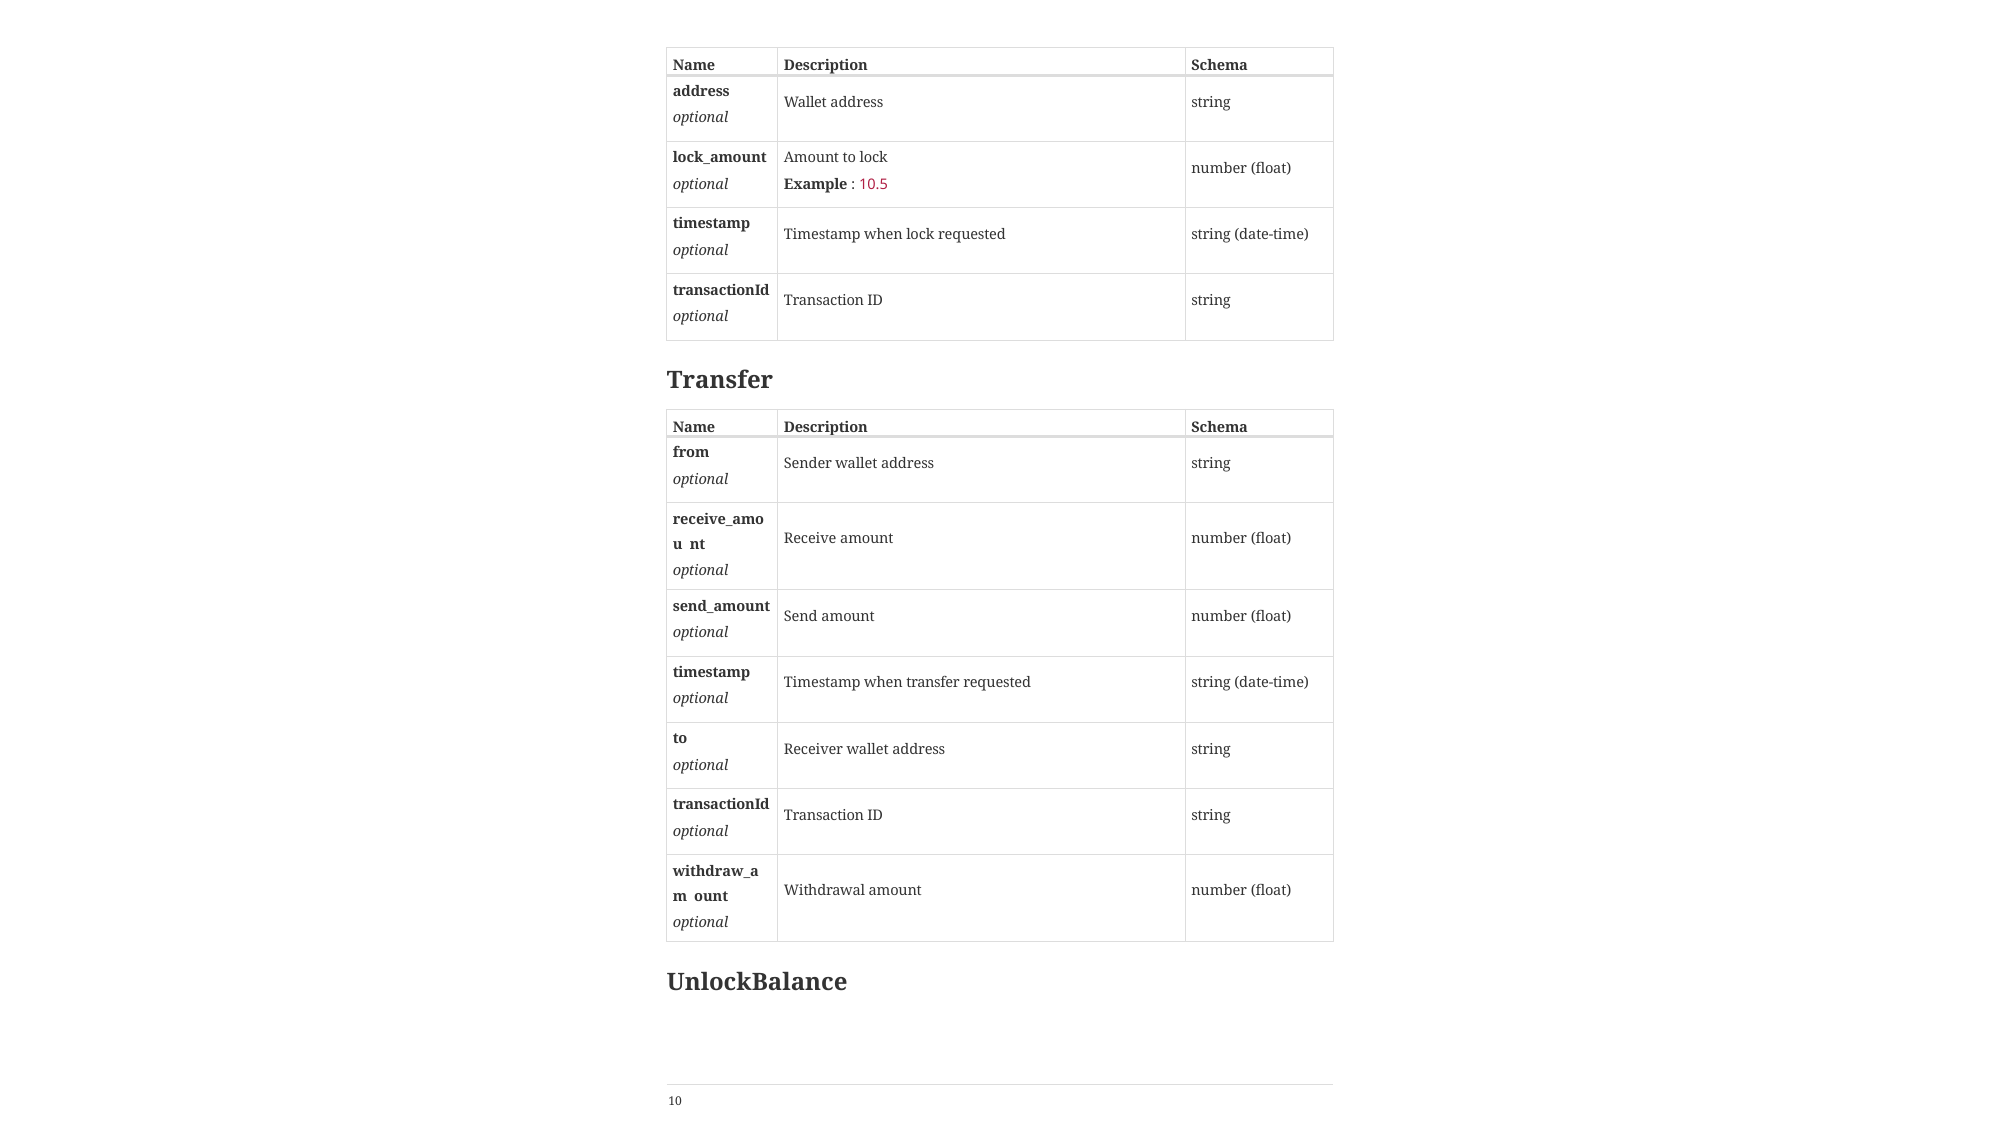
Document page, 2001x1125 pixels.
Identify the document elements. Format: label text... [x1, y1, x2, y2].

table_header Schema [1186, 48, 1333, 74]
table_cell Wallet address [778, 77, 1185, 141]
text_box Transfer [665, 362, 775, 393]
table_cell string [1186, 789, 1333, 854]
table_cell Transaction ID [778, 789, 1185, 854]
table_cell Send amount [778, 590, 1185, 656]
table_header Description [778, 410, 1185, 435]
table_cell number (float) [1186, 503, 1333, 589]
table_cell string (date-time) [1186, 208, 1333, 273]
table_cell to optional [667, 723, 777, 788]
table_cell receive_amou nt optional [667, 503, 777, 589]
table_cell Receiver wallet address [778, 723, 1185, 788]
table_cell string (date-time) [1186, 657, 1333, 722]
text_box 10 [666, 1092, 684, 1109]
table_header Schema [1186, 410, 1333, 435]
table_header Name [667, 48, 777, 74]
table_cell lock_amount optional [667, 142, 777, 207]
table_cell Timestamp when lock requested [778, 208, 1185, 273]
table_cell transactionId optional [667, 274, 777, 340]
table_cell timestamp optional [667, 657, 777, 722]
table_cell send_amount optional [667, 590, 777, 656]
table_cell Amount to lock Example : 10.5 [778, 142, 1185, 207]
table_cell Receive amount [778, 503, 1185, 589]
table_header Description [778, 48, 1185, 74]
table_cell number (float) [1186, 590, 1333, 656]
table_cell address optional [667, 77, 777, 141]
table_cell transactionId optional [667, 789, 777, 854]
table_cell timestamp optional [667, 208, 777, 273]
table_cell number (float) [1186, 855, 1333, 941]
table_cell string [1186, 77, 1333, 141]
table_cell withdraw_am ount optional [667, 855, 777, 941]
table_cell Transaction ID [778, 274, 1185, 340]
table_header Name [667, 410, 777, 435]
table_cell Sender wallet address [778, 438, 1185, 502]
table_cell Withdrawal amount [778, 855, 1185, 941]
table_cell string [1186, 723, 1333, 788]
table_cell from optional [667, 438, 777, 502]
table_cell string [1186, 438, 1333, 502]
table_cell string [1186, 274, 1333, 340]
table_cell number (float) [1186, 142, 1333, 207]
text_box UnlockBalance [665, 965, 850, 996]
table_cell Timestamp when transfer requested [778, 657, 1185, 722]
